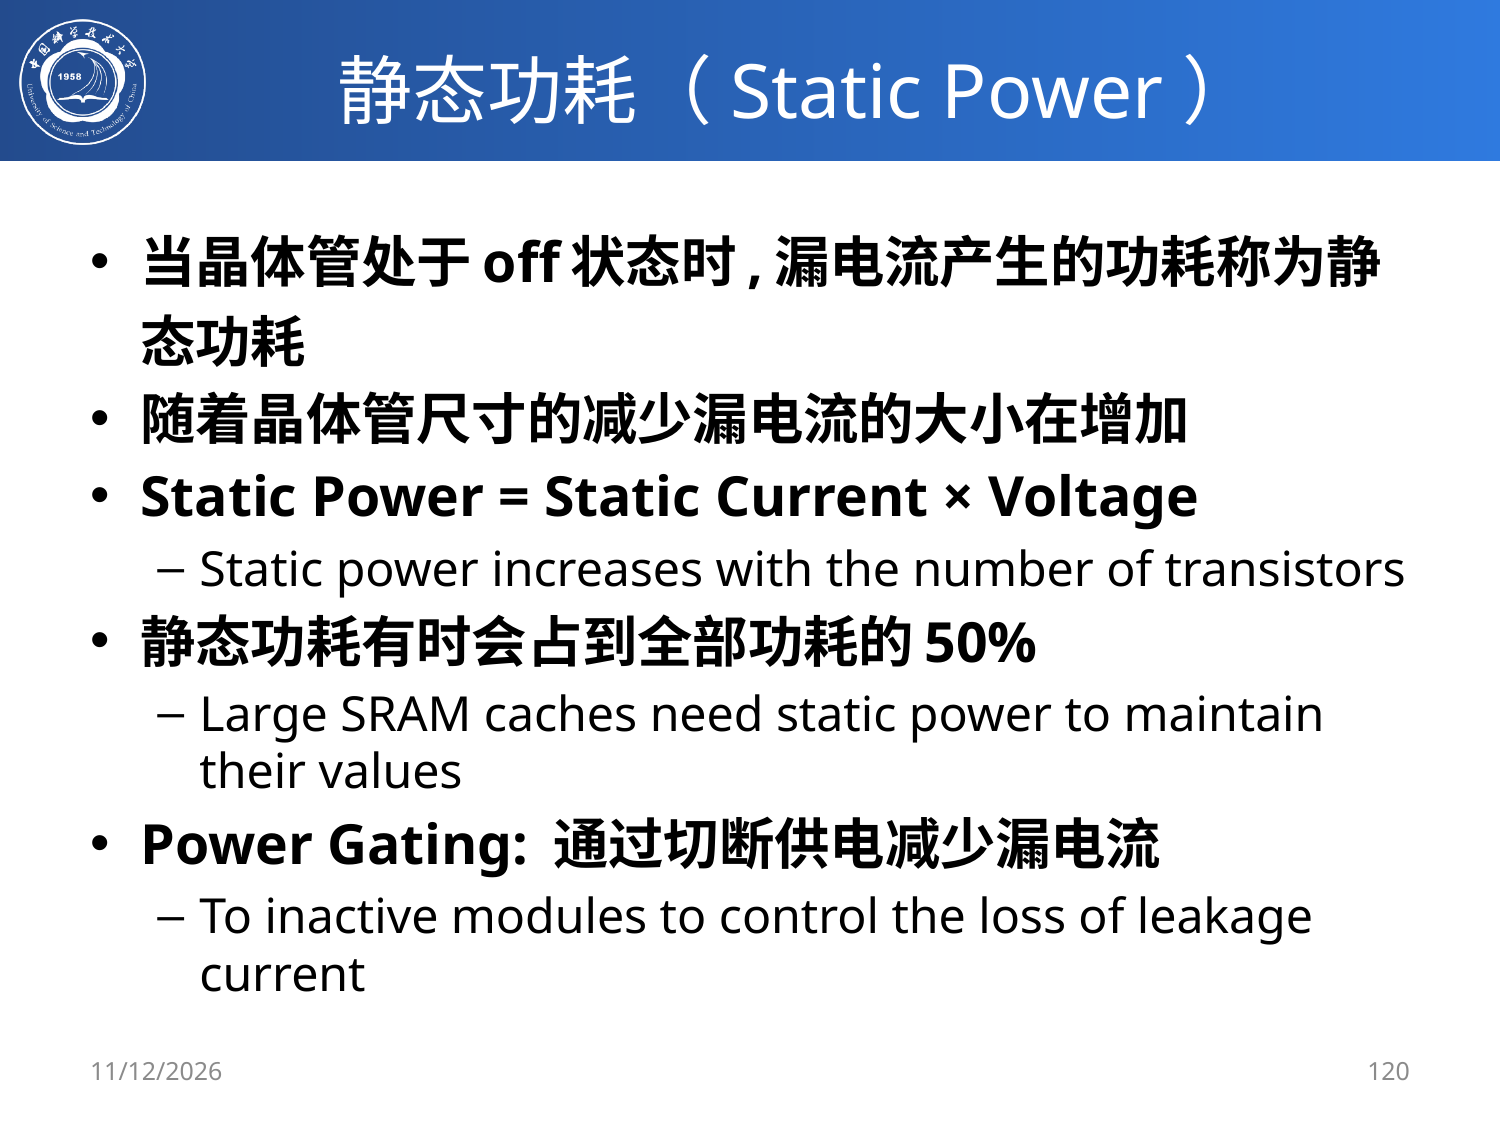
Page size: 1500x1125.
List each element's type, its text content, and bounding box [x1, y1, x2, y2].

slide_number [75, 1042, 425, 1103]
slide_number 120 [1074, 1042, 1425, 1103]
title 静态功耗（Static Power） [169, 24, 1425, 153]
list 当晶体管处于off状态时,漏电流产生的功耗称为静态功耗 随着晶体管尺寸的减少漏电流的大小在增加 Static Power = Static Current × Voltage Static power increases with the number of transistors 静态功耗有时会占到全部功耗的50% Large SRAM caches need static power to maintain their values Power Gating: 通过切断供电减少漏电流 To inactive modules to control the loss of leakage current [75, 206, 1425, 1036]
picture [19, 19, 146, 145]
